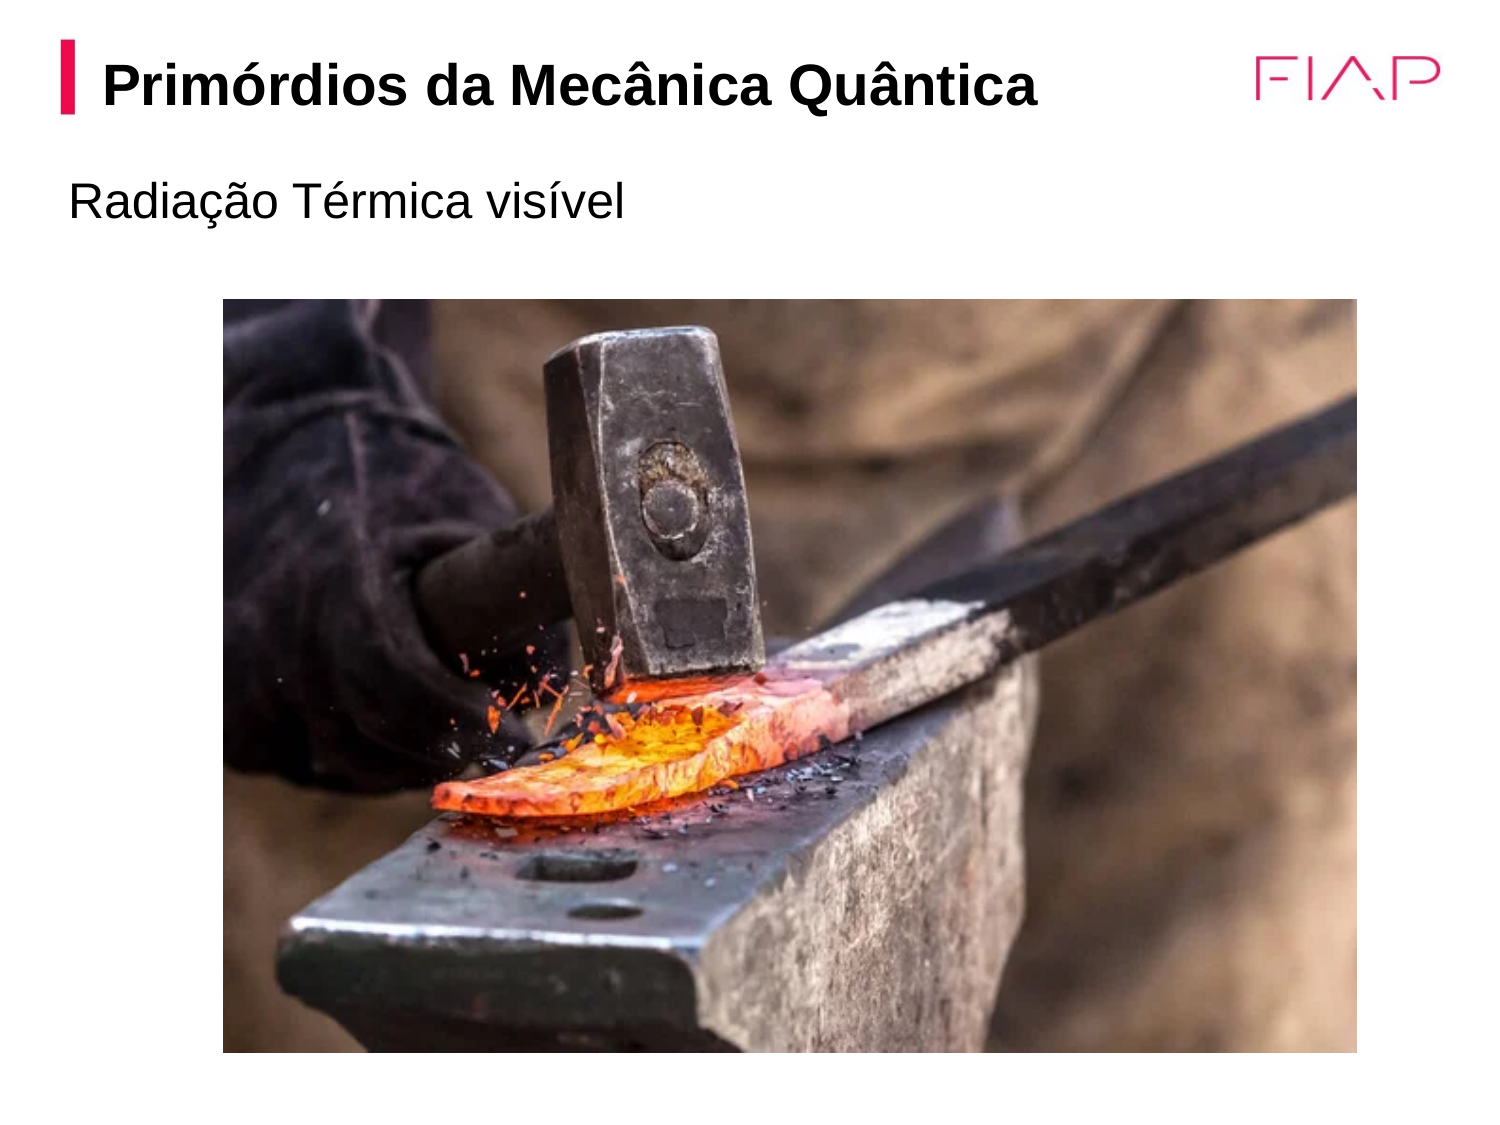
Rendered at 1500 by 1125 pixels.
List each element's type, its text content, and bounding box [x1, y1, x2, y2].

text_box Primórdios da Mecânica Quântica [87, 39, 1493, 125]
picture [0, 0, 1500, 1125]
text_box Radiação Térmica visível [53, 160, 1253, 236]
